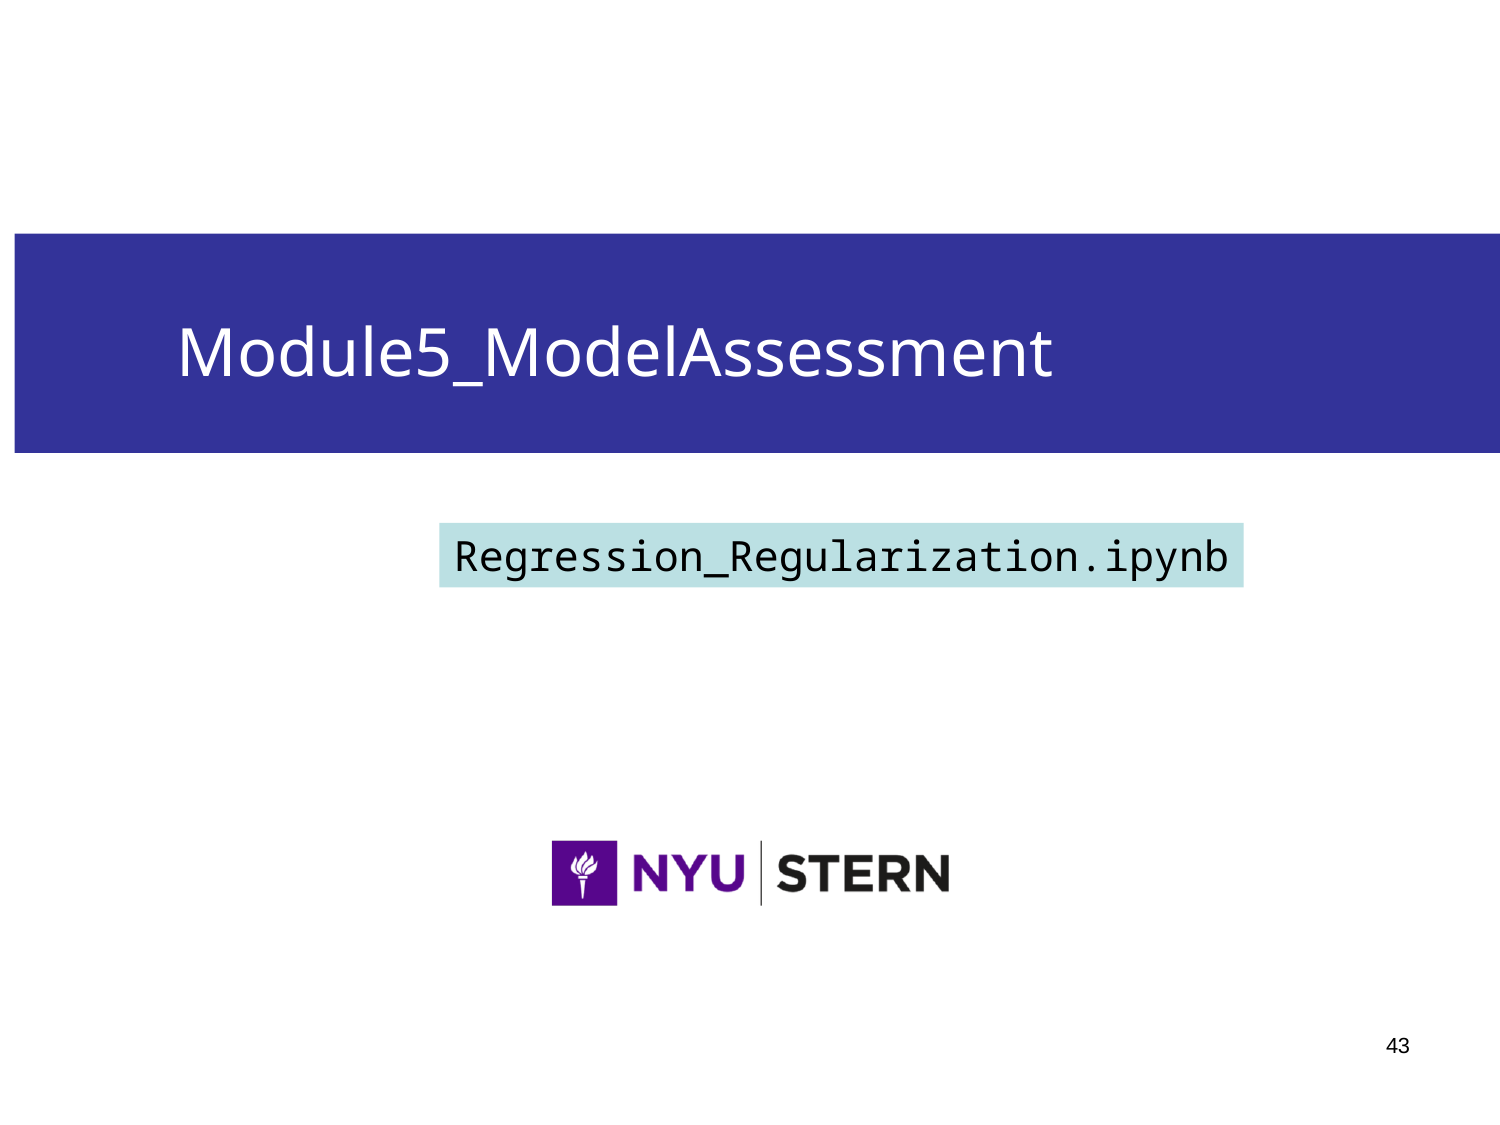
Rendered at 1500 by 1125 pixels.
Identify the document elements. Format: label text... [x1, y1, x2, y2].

text_box Module5_ModelAssessment [162, 301, 1234, 477]
slide_number 43 [1074, 1024, 1426, 1103]
text_box Regression_Regularization.ipynb [439, 522, 1244, 588]
picture [526, 747, 974, 999]
